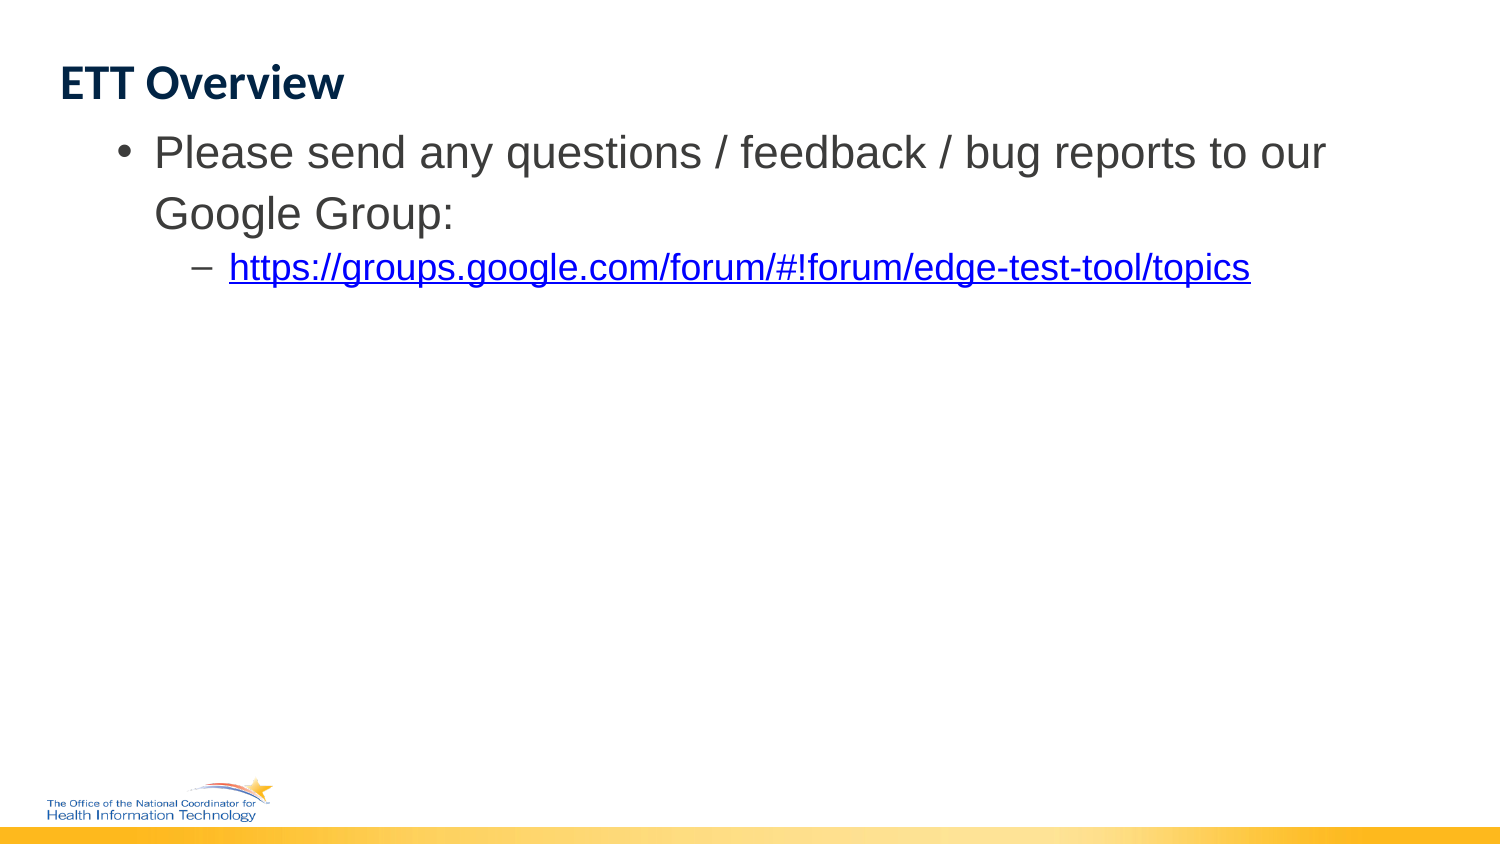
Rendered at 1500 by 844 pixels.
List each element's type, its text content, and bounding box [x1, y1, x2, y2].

picture [47, 776, 273, 822]
list Please send any questions / feedback / bug reports to our Google Group: https://groups.google.com/forum/#!forum/edge-test-tool/topics [64, 102, 1425, 740]
title ETT Overview [45, 34, 1396, 91]
picture [0, 827, 1500, 844]
